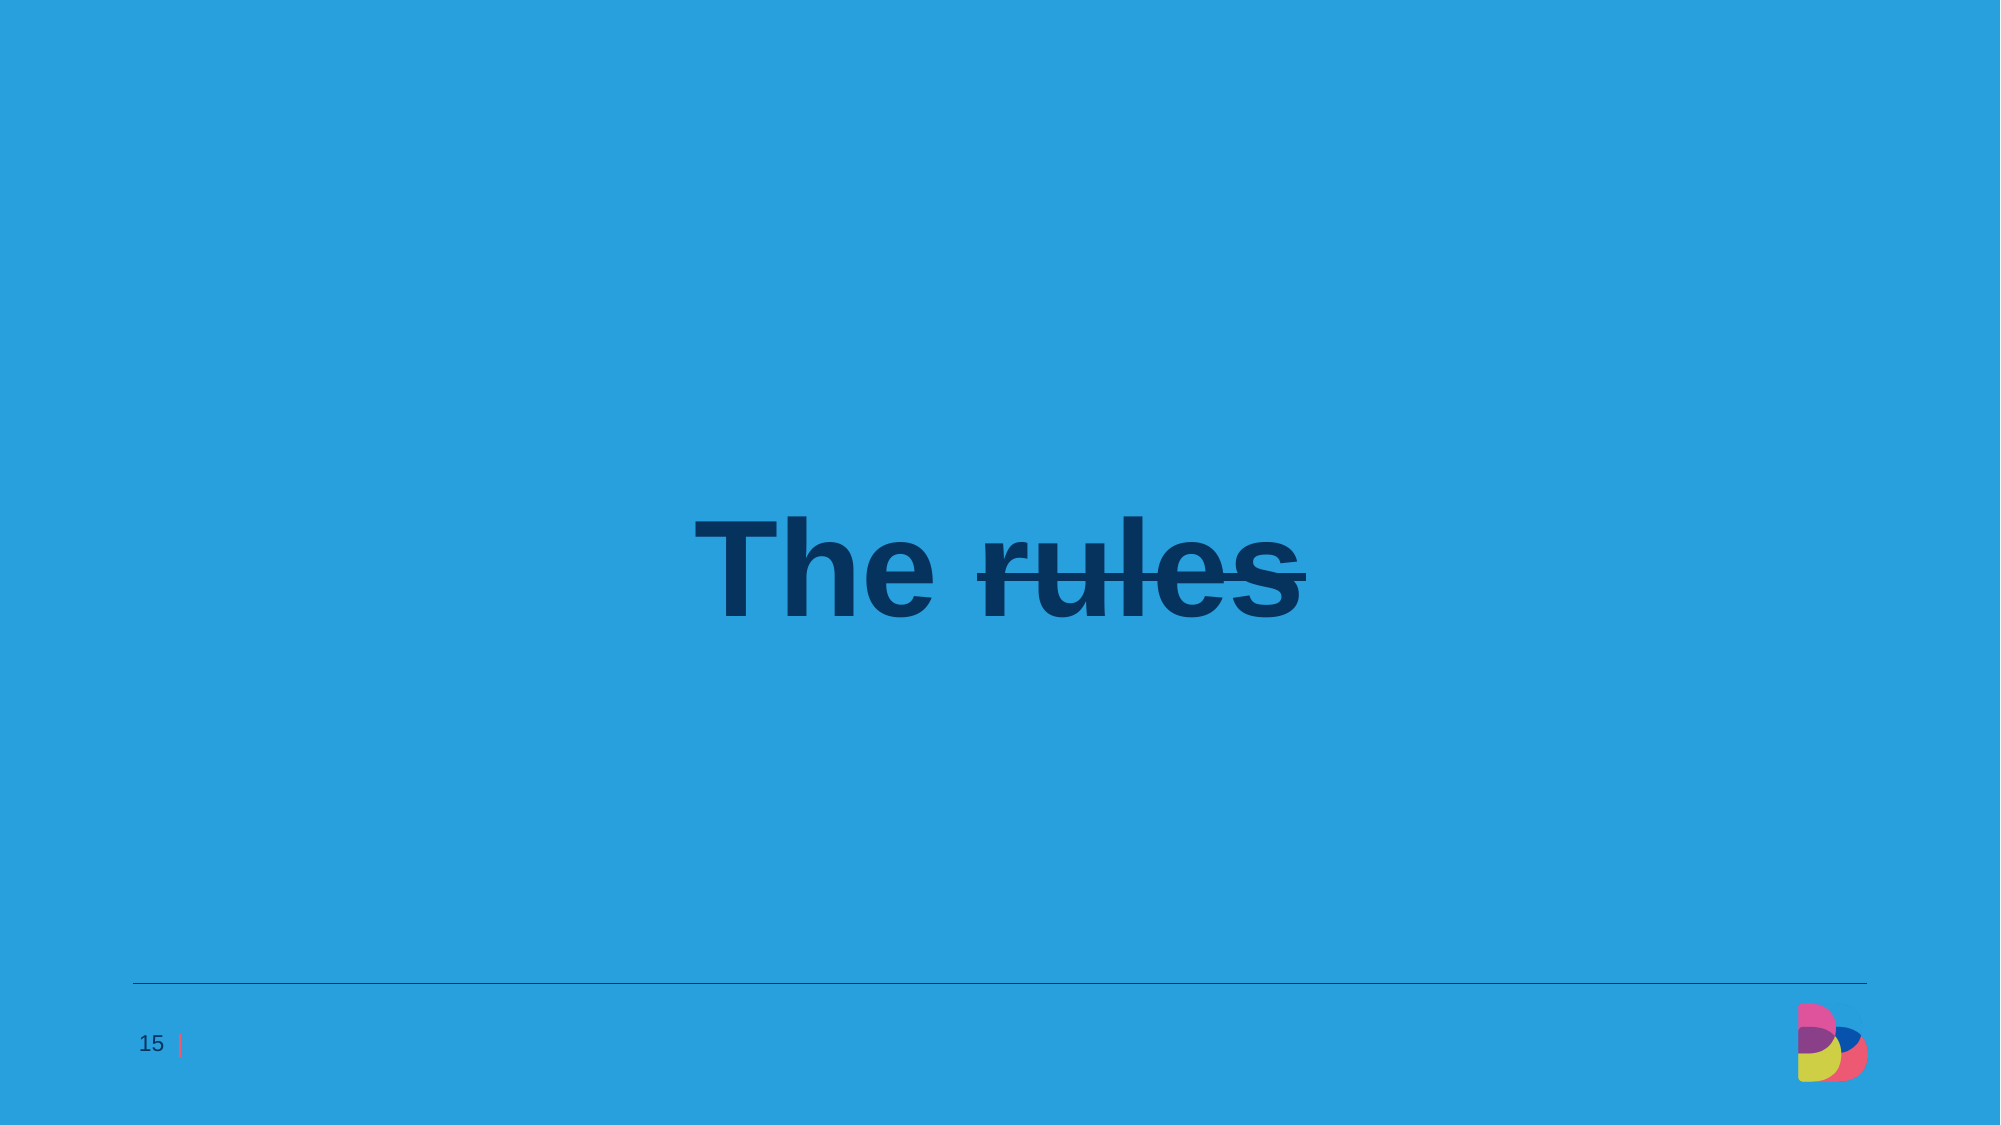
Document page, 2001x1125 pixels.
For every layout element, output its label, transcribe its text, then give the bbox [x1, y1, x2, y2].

text_box The rules [679, 471, 1321, 652]
slide_number 15 [91, 1012, 180, 1073]
picture [1798, 1003, 1868, 1082]
